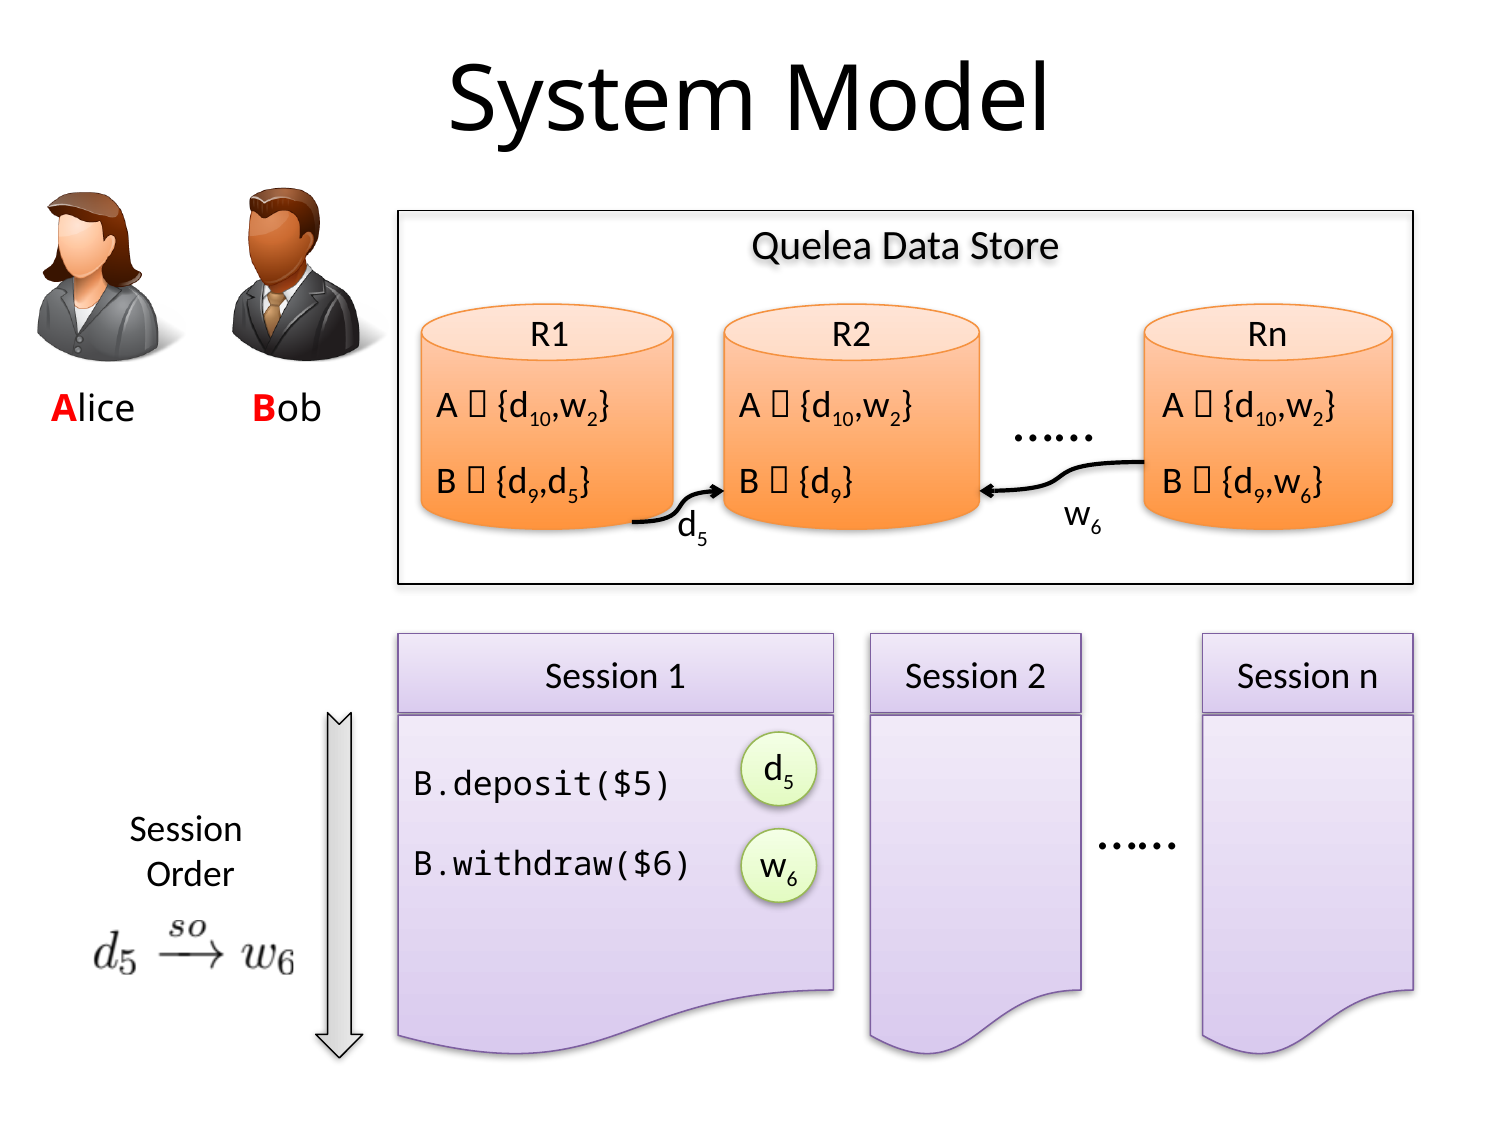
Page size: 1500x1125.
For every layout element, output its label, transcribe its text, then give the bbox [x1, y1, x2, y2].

text_box Quelea Data Store [397, 210, 1414, 585]
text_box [979, 461, 1145, 492]
picture [19, 183, 198, 363]
text_box A  {d10,w2} B  {d9} [723, 304, 981, 530]
text_box w6 [1049, 499, 1117, 547]
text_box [870, 633, 1082, 1059]
text_box [314, 711, 364, 1059]
text_box …… [1086, 784, 1193, 870]
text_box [631, 490, 725, 523]
text_box w6 [1049, 454, 1117, 460]
text_box Session Order [114, 796, 267, 902]
title System Model [75, 0, 1425, 188]
text_box R2 [817, 301, 887, 362]
text_box R1 [515, 301, 585, 362]
text_box A  {d10,w2} B  {d9,w6} [1143, 304, 1394, 530]
picture [220, 183, 399, 362]
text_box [397, 633, 834, 1059]
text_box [1202, 633, 1414, 1059]
text_box Alice [36, 376, 151, 436]
picture [93, 920, 294, 975]
text_box Rn [1232, 301, 1303, 362]
text_box Bob [236, 376, 338, 436]
text_box d5 [662, 530, 723, 558]
